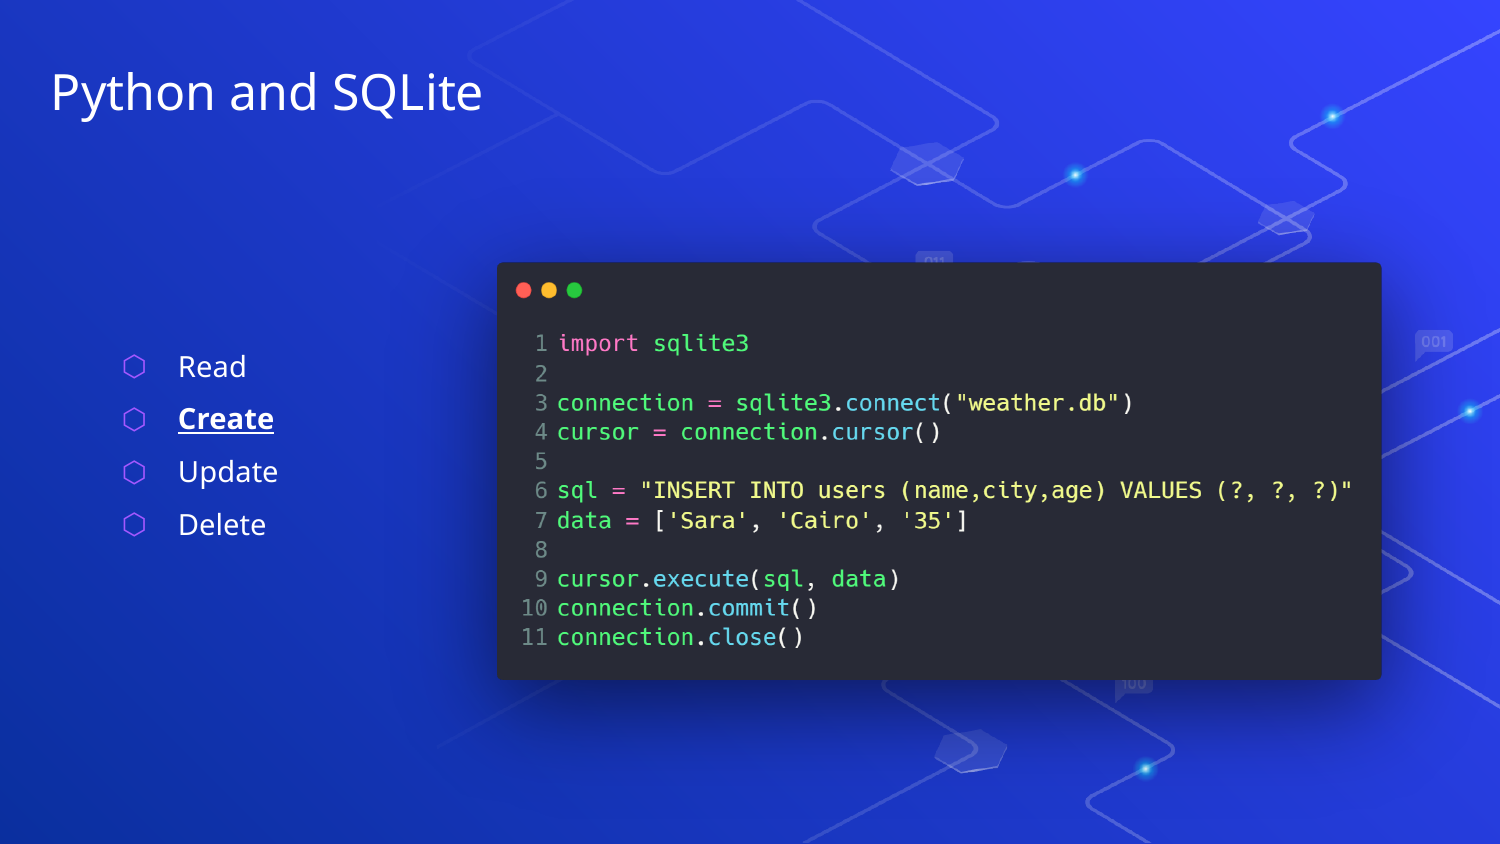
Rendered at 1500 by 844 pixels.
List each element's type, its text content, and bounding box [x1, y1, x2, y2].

text_box Read Create Update Delete [106, 335, 364, 549]
picture [0, 0, 1500, 844]
title Python and SQLite [50, 51, 903, 121]
